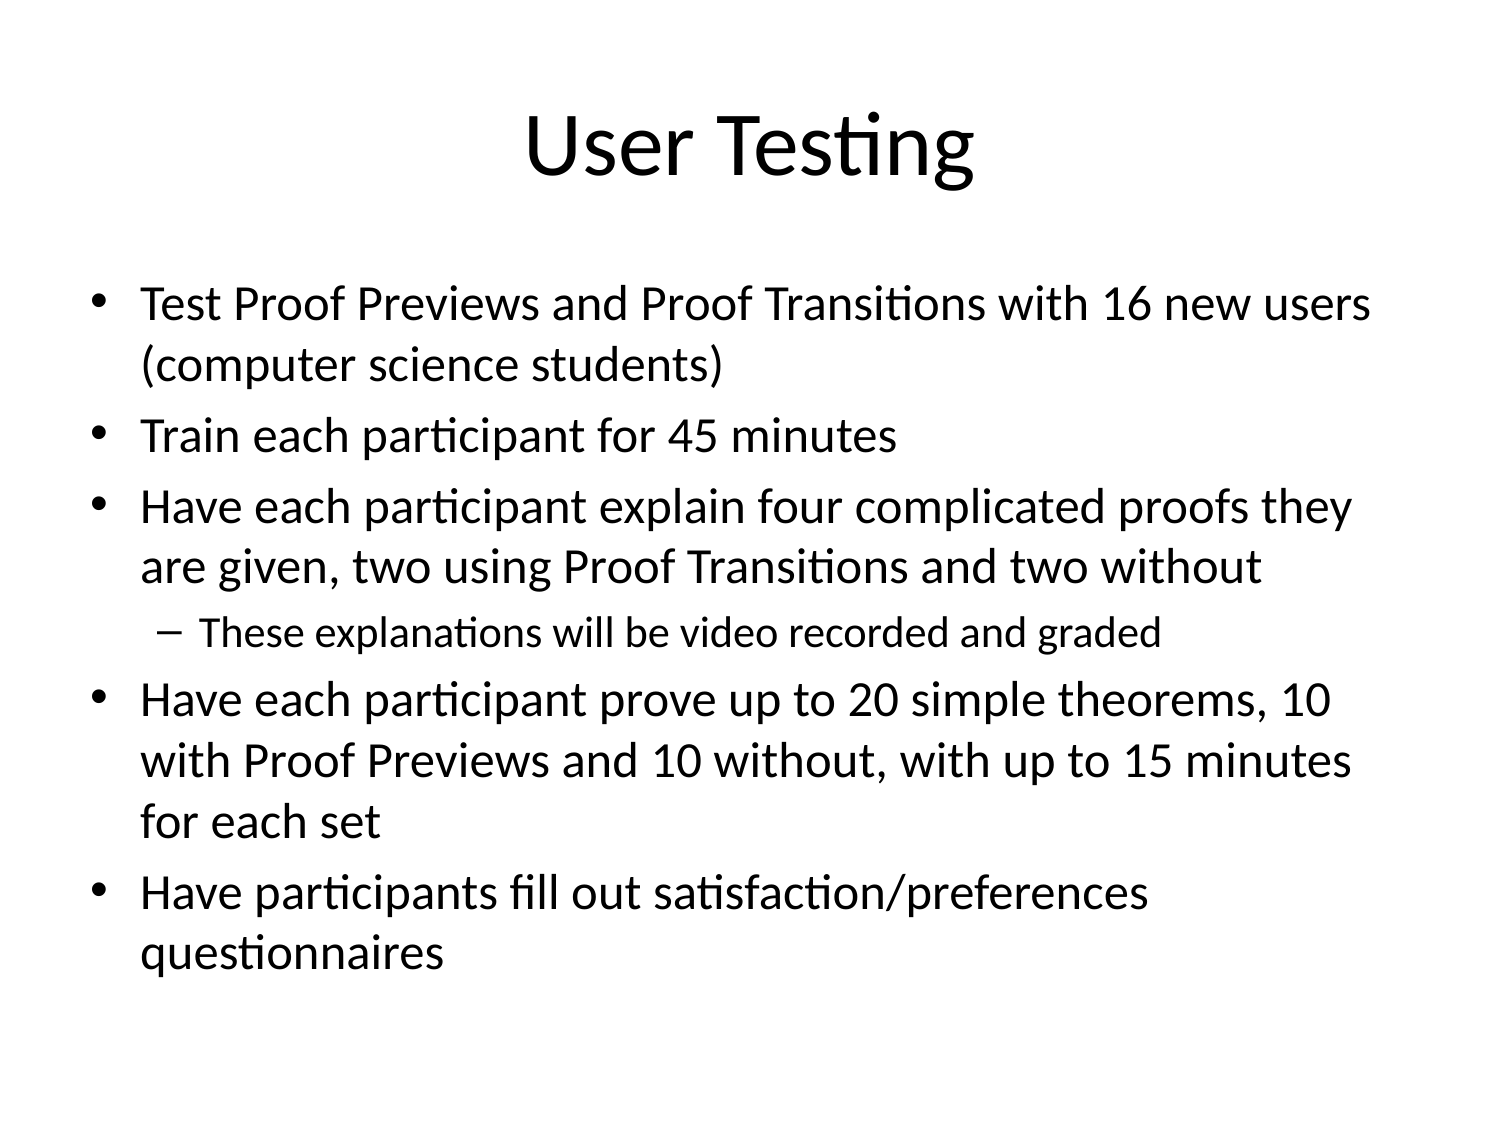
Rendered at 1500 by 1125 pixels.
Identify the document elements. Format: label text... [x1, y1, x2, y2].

title User Testing [75, 45, 1425, 233]
list Test Proof Previews and Proof Transitions with 16 new users (computer science students) Train each participant for 45 minutes Have each participant explain four complicated proofs they are given, two using Proof Transitions and two without These explanations will be video recorded and graded Have each participant prove up to 20 simple theorems, 10 with Proof Previews and 10 without, with up to 15 minutes for each set Have participants fill out satisfaction/preferences questionnaires [75, 262, 1425, 1005]
